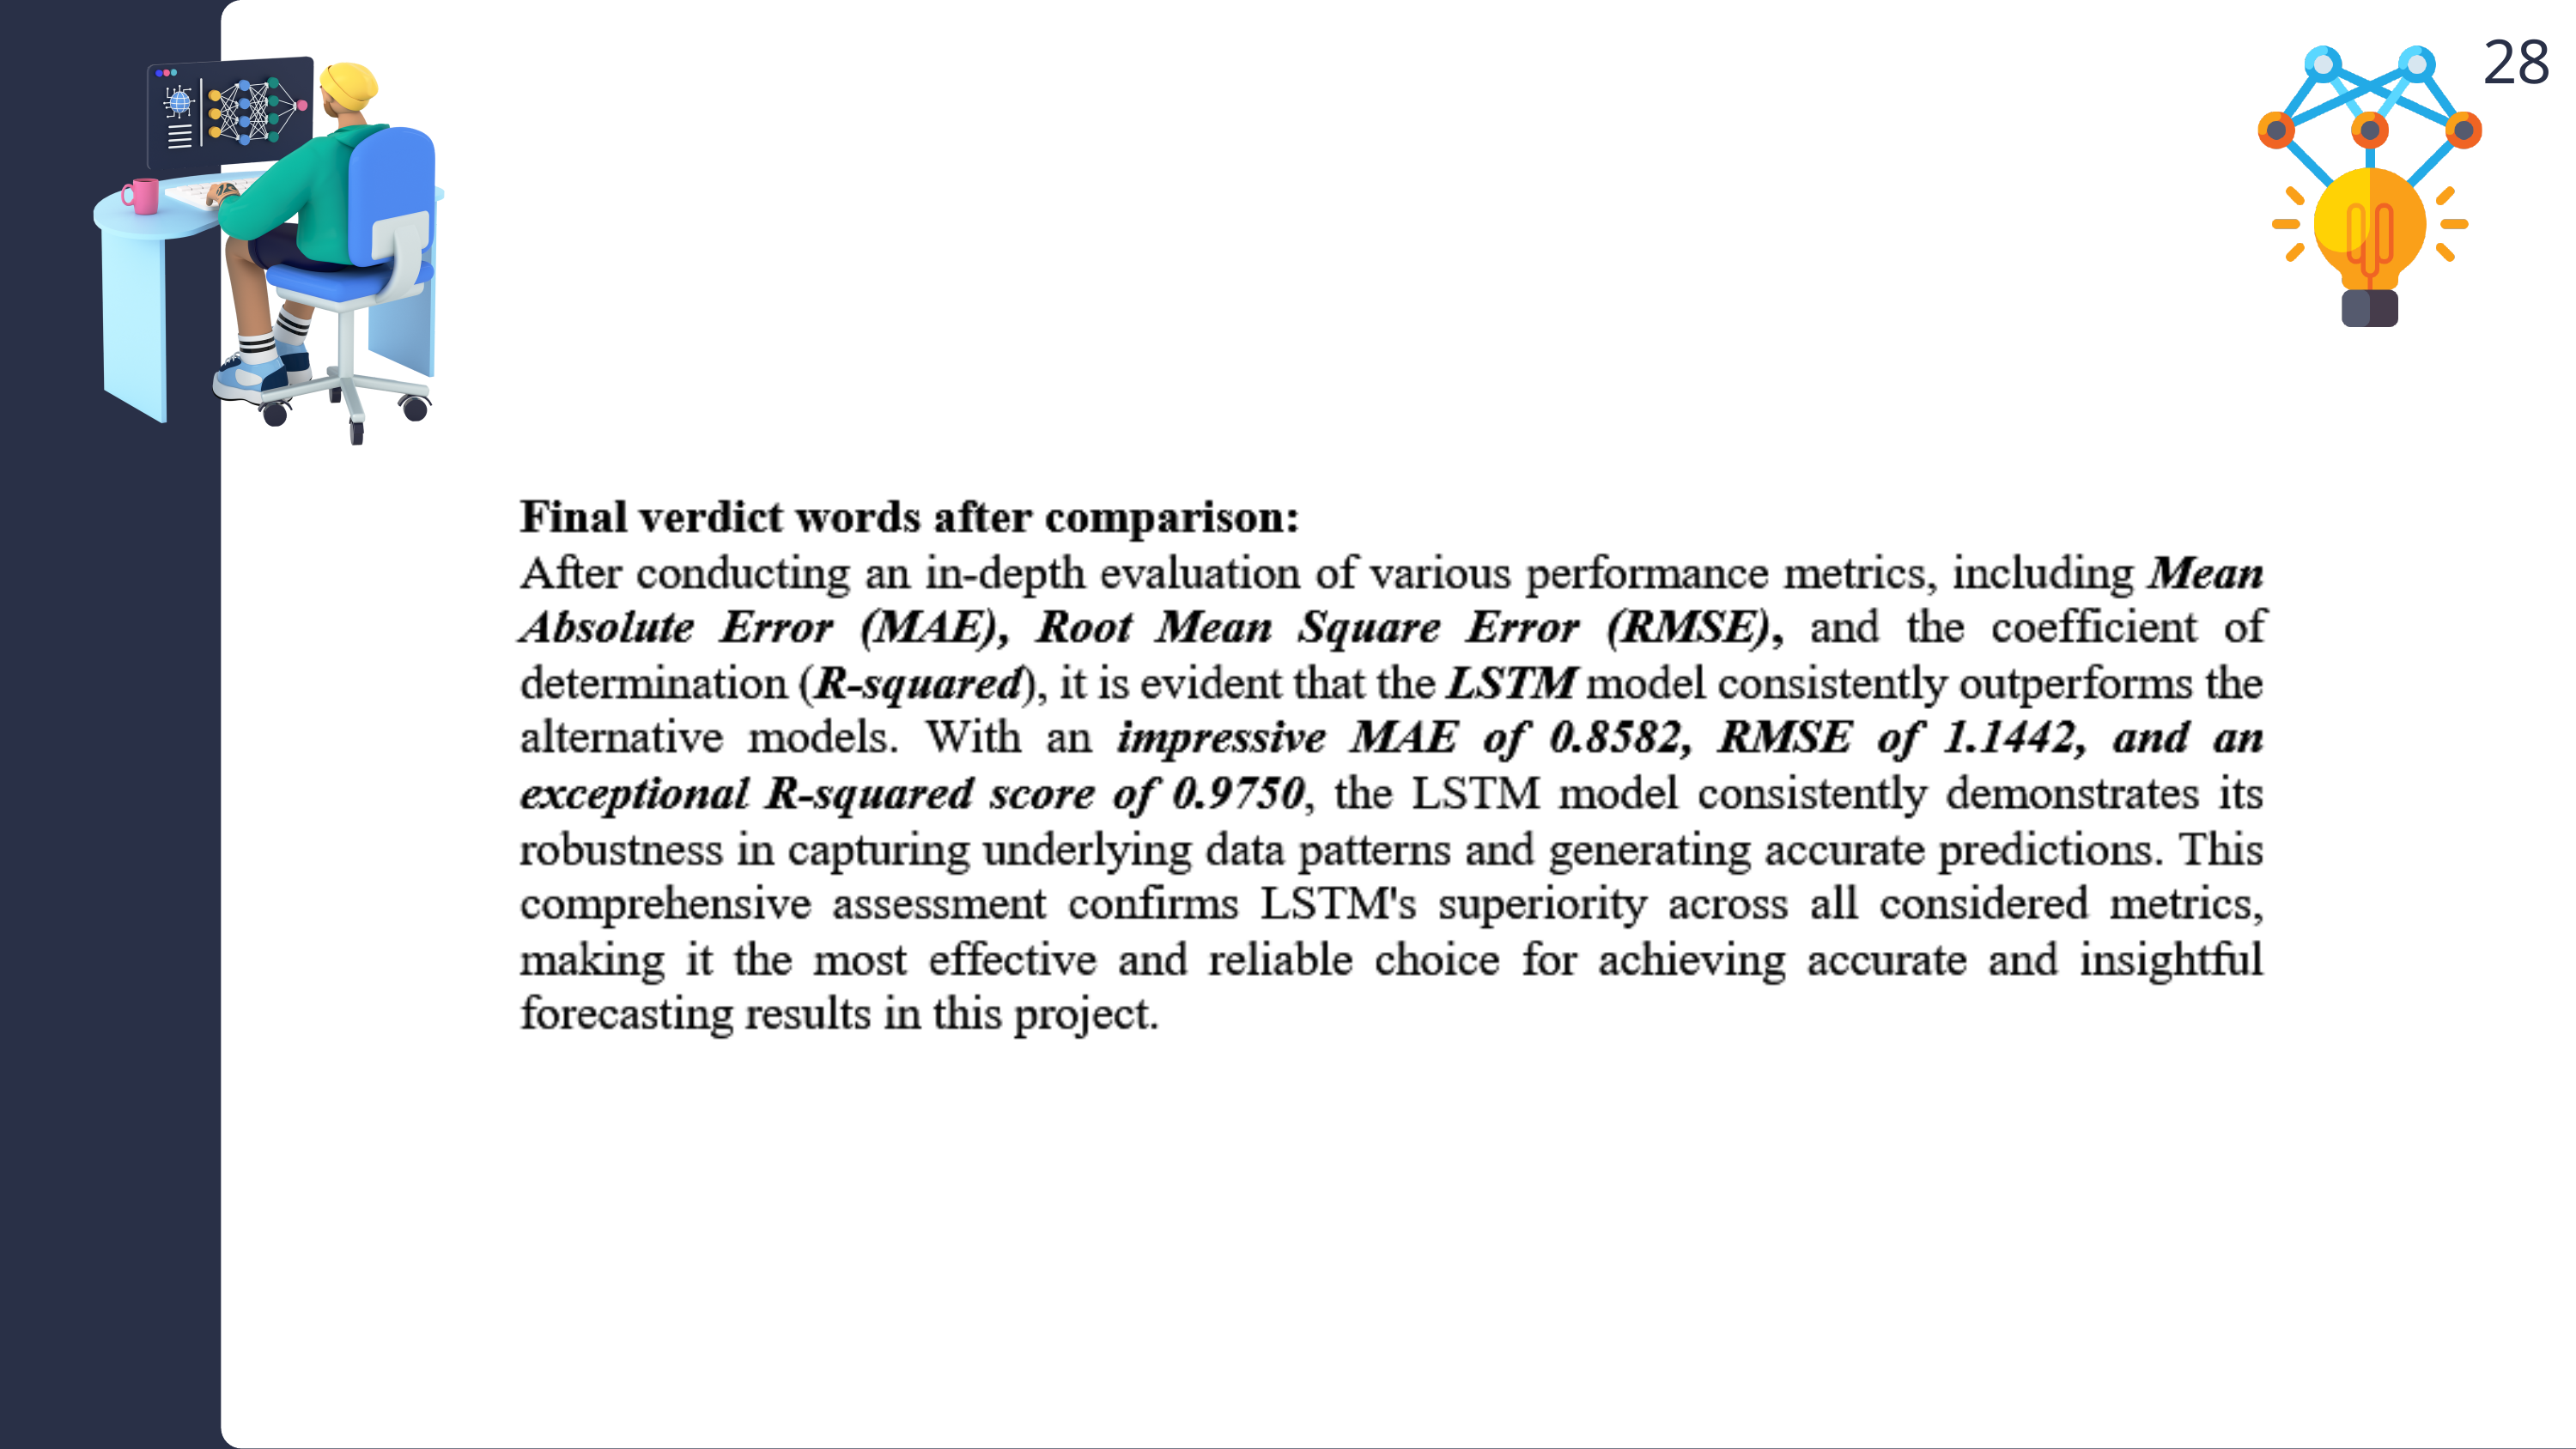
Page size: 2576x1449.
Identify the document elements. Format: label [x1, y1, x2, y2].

text_box [93, 56, 215, 446]
text_box [221, 0, 2576, 1449]
